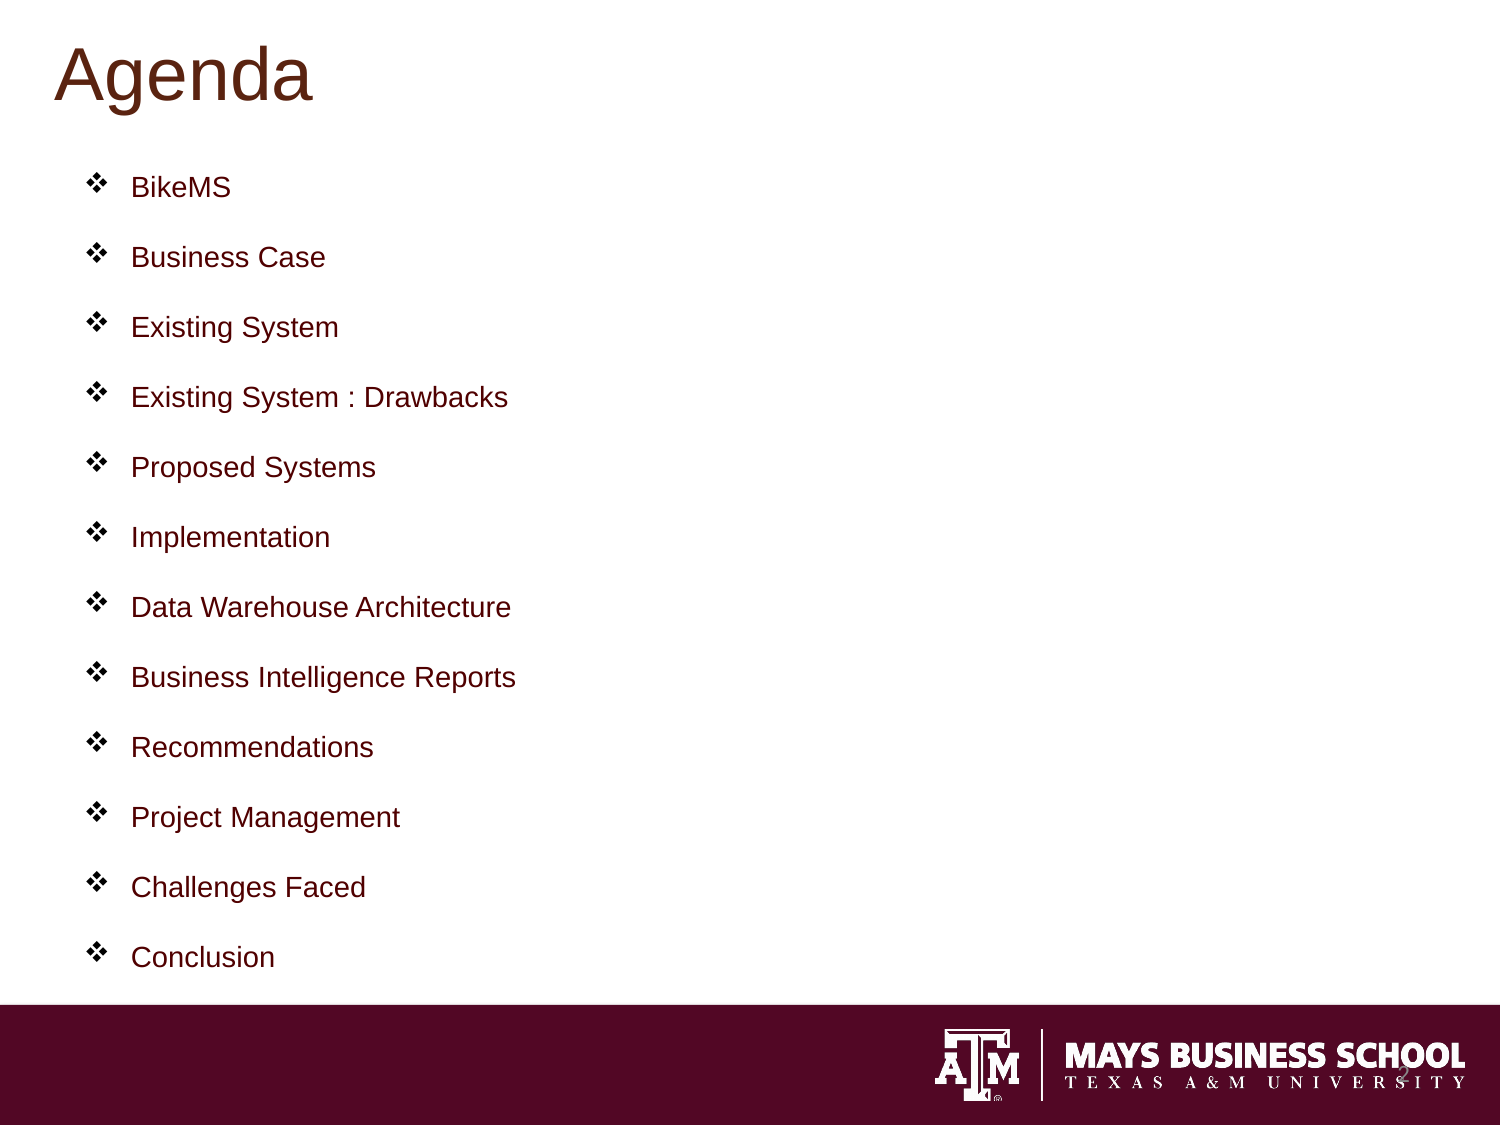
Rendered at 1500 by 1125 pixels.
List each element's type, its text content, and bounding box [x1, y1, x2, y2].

slide_number 2 [1172, 1042, 1425, 1103]
picture [1172, 1029, 1465, 1101]
text_box Agenda [0, 18, 809, 124]
text_box BikeMS Business Case Existing System Existing System : Drawbacks Proposed Systems Implementation Data Warehouse Architecture Business Intelligence Reports Recommendations Project Management Challenges Faced Conclusion [69, 161, 1172, 1125]
